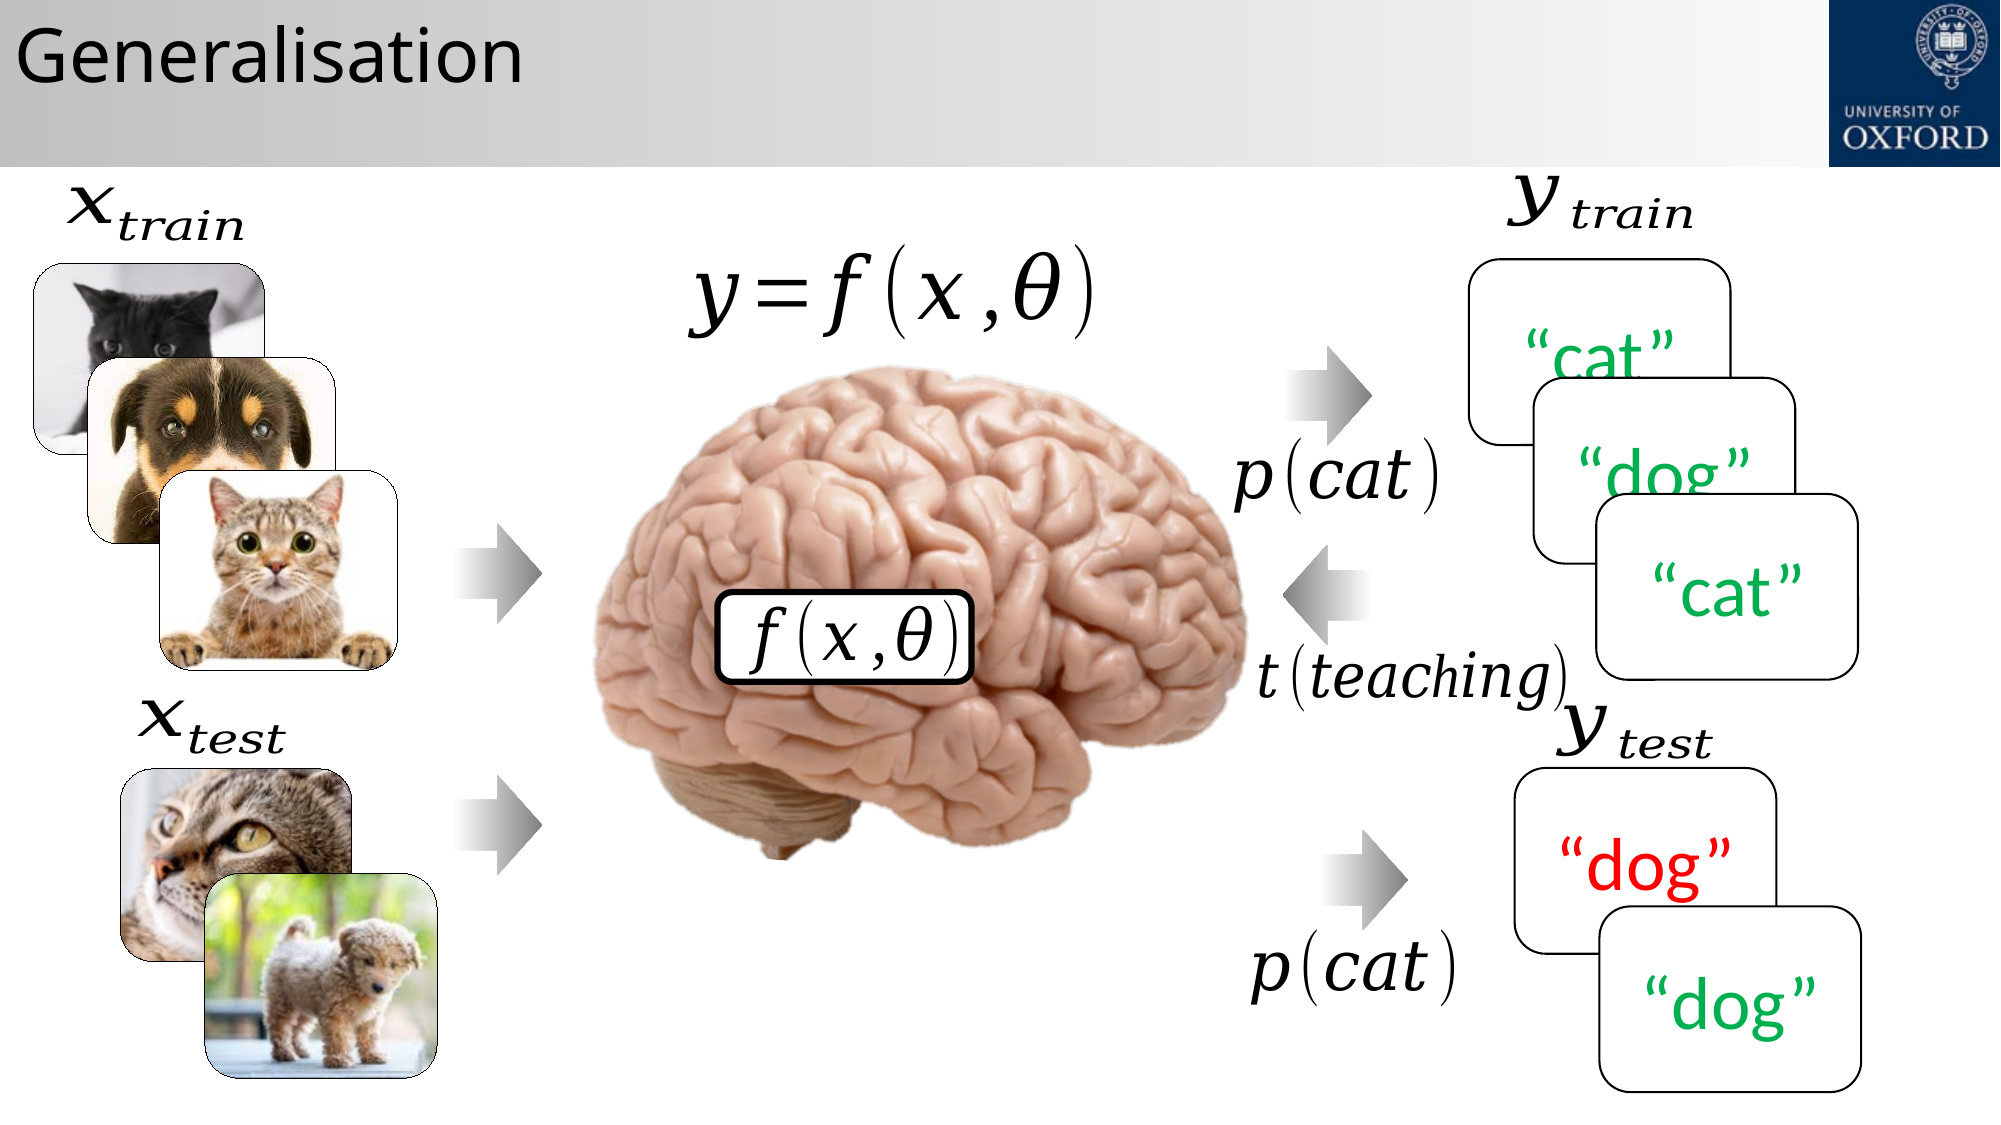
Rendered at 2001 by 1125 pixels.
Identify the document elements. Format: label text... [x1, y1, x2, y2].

text_box “cat” [1467, 258, 1732, 447]
text_box [1281, 543, 1373, 647]
text_box “cat” [1595, 492, 1860, 681]
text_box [120, 676, 542, 1079]
picture [551, 308, 1295, 902]
text_box [0, 0, 1829, 167]
text_box “dog” [1532, 376, 1797, 565]
text_box [1281, 344, 1373, 448]
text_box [1248, 681, 1862, 1093]
picture [33, 262, 398, 671]
text_box [452, 521, 543, 625]
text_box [717, 592, 972, 682]
picture [1829, 0, 2000, 167]
text_box Generalisation [0, 0, 1478, 105]
